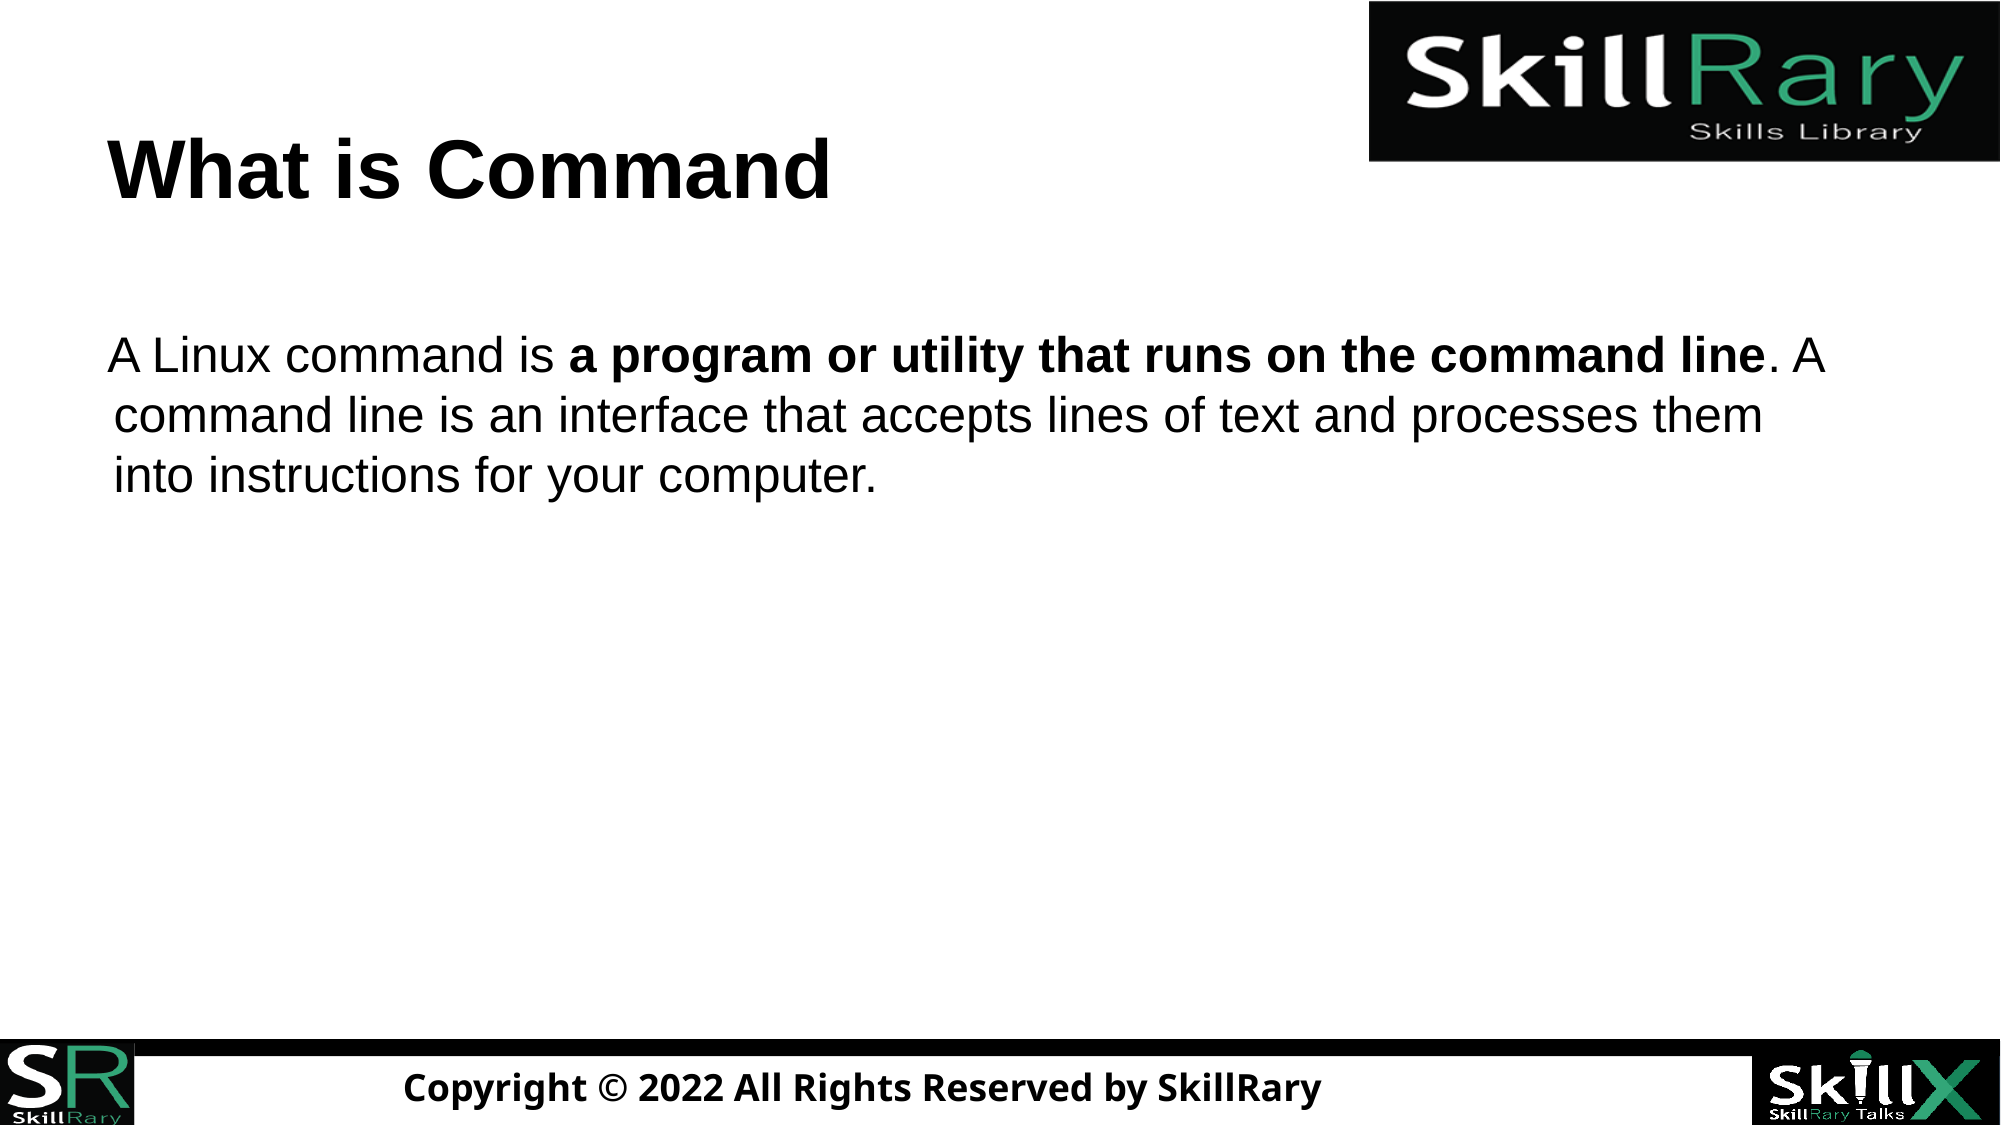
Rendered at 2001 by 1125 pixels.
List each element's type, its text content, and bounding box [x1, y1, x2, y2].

picture [1369, 0, 2000, 245]
picture [0, 1034, 136, 1125]
picture [1752, 1041, 1996, 1125]
list A Linux command is a program or utility that runs on the command line. A command line is an interface that accepts lines of text and processes them into instructions for your computer. [92, 315, 1875, 978]
title What is Command [92, 87, 1875, 255]
